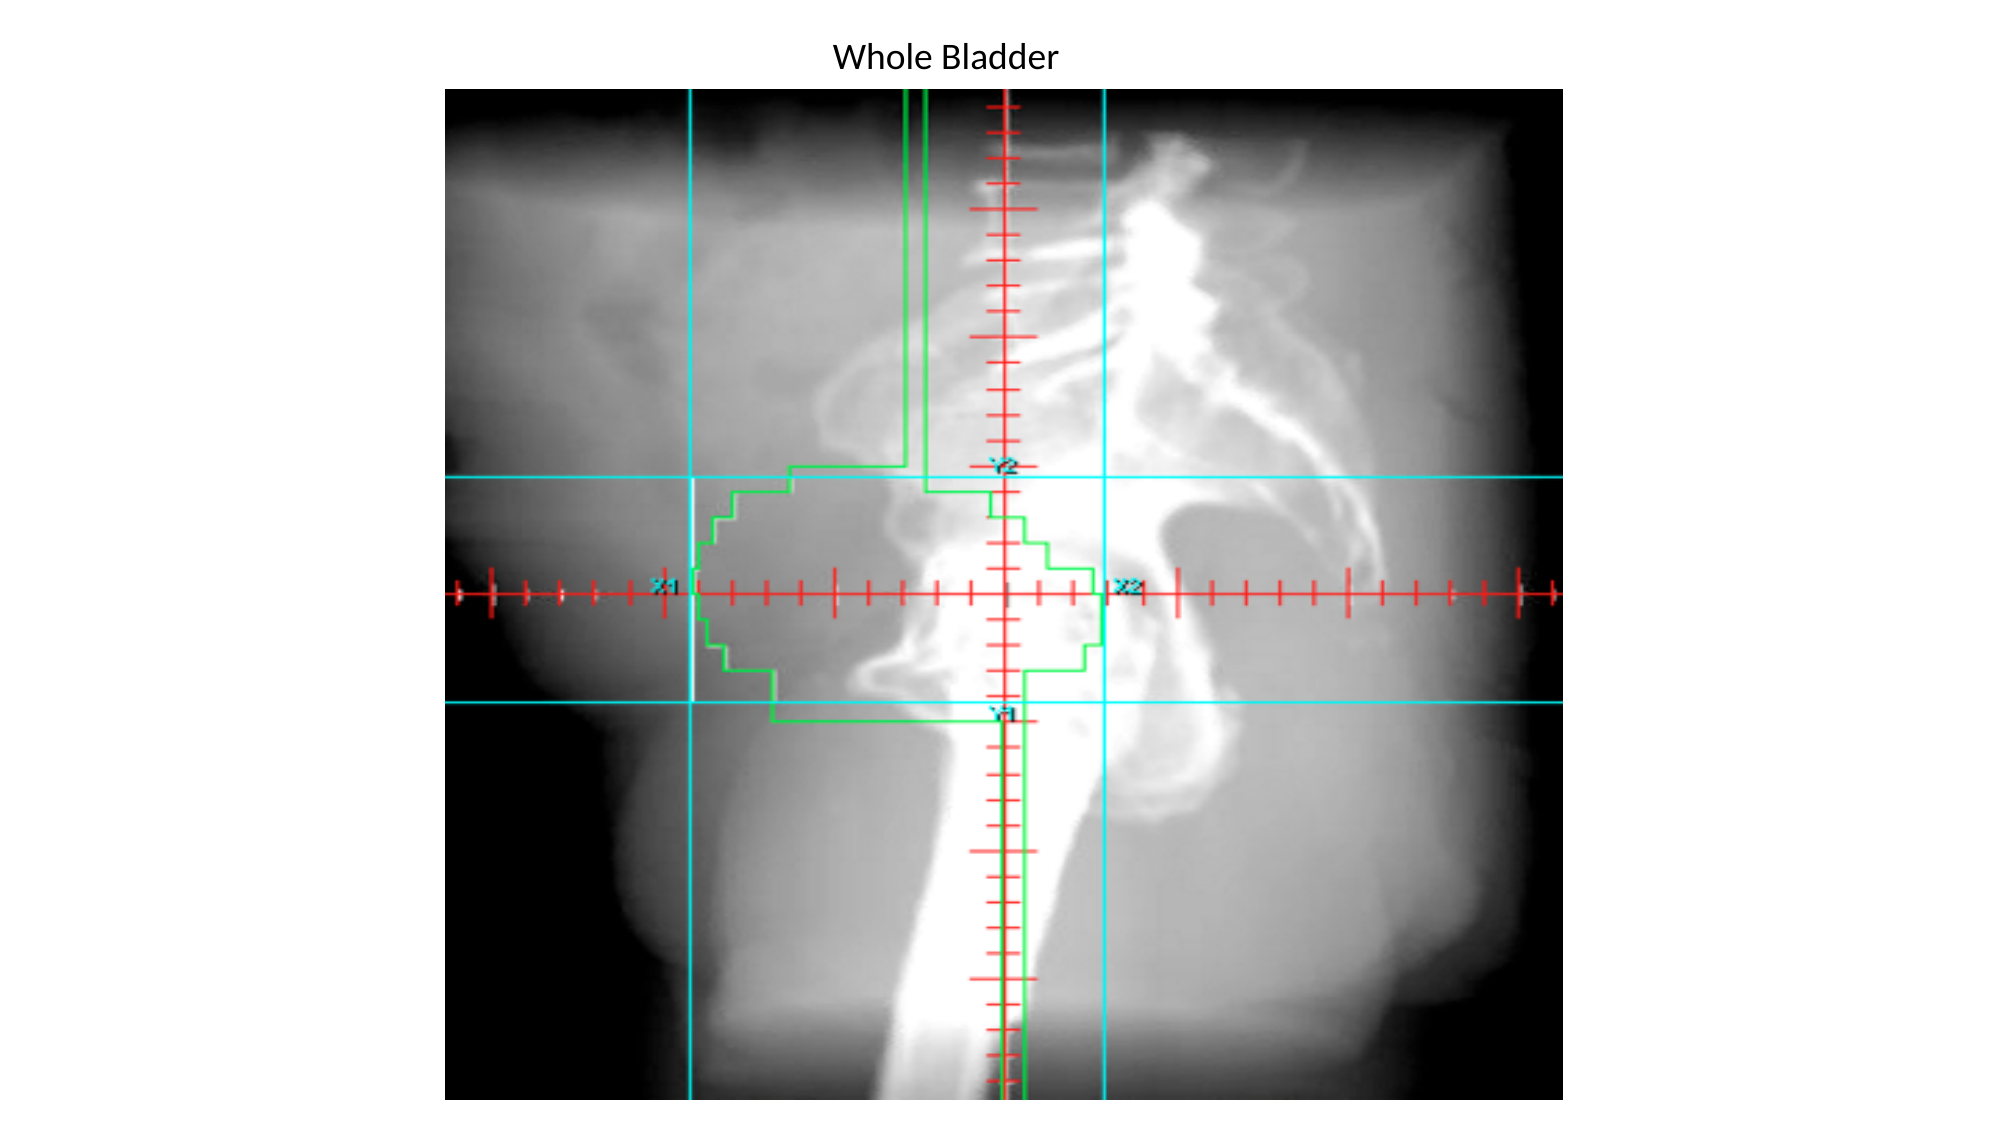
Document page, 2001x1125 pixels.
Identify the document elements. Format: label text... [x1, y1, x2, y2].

picture [445, 89, 1563, 1100]
text_box Whole Bladder [818, 24, 1075, 85]
